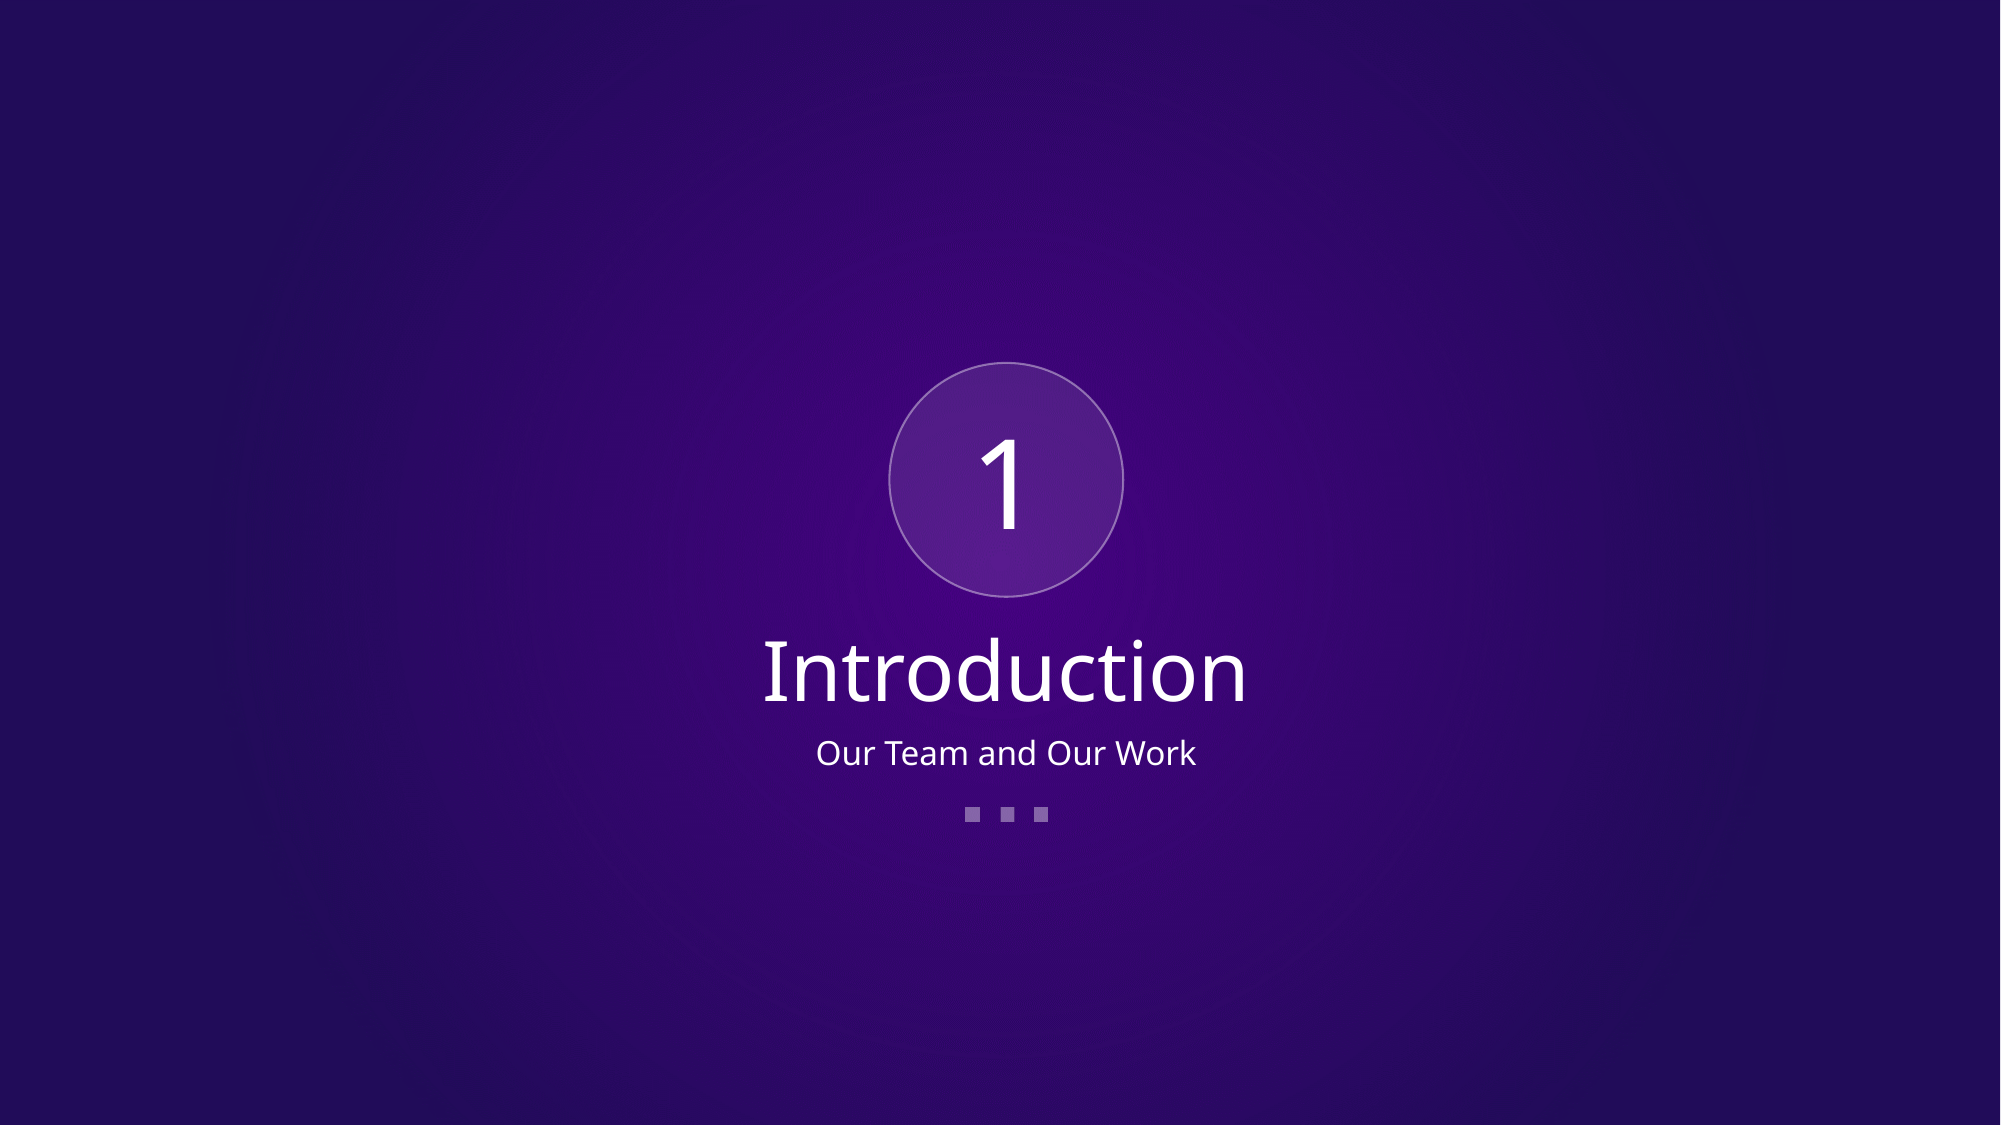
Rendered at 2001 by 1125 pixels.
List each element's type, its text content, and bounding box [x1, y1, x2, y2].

text_box 1 [888, 361, 1125, 596]
text_box Introduction [430, 596, 1583, 726]
picture [0, 0, 2001, 1125]
text_box Our Team and Our Work [605, 719, 1408, 780]
